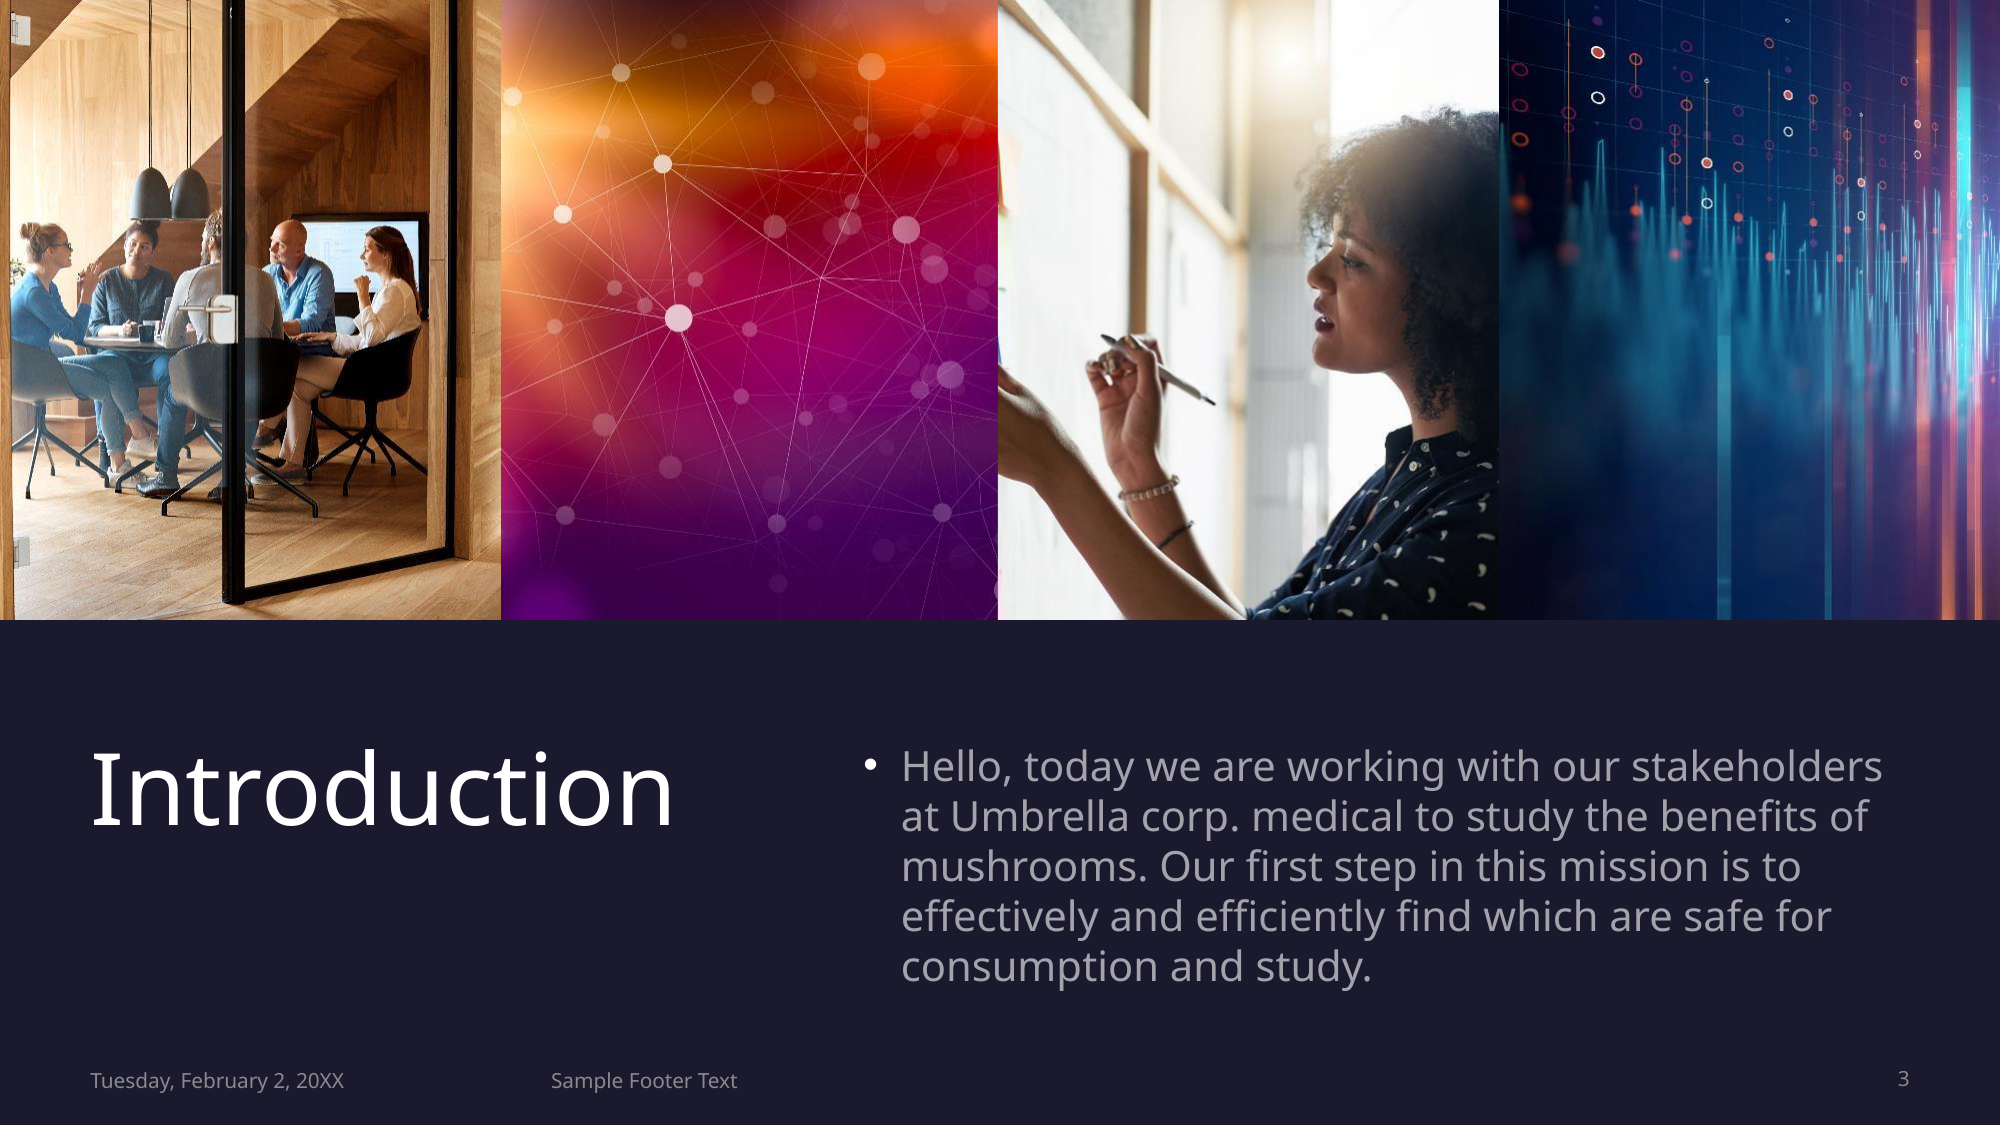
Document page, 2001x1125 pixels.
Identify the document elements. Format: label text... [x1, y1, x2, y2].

picture [0, 0, 2000, 620]
slide_number 3 [1632, 1067, 1910, 1093]
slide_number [90, 1067, 522, 1093]
list Hello, today we are working with our stakeholders at Umbrella corp. medical to study the benefits of mushrooms. Our first step in this mission is to effectively and efficiently find which are safe for consumption and study. [863, 739, 1884, 997]
title Introduction [90, 739, 829, 996]
footer Sample Footer Text [551, 1067, 1598, 1093]
